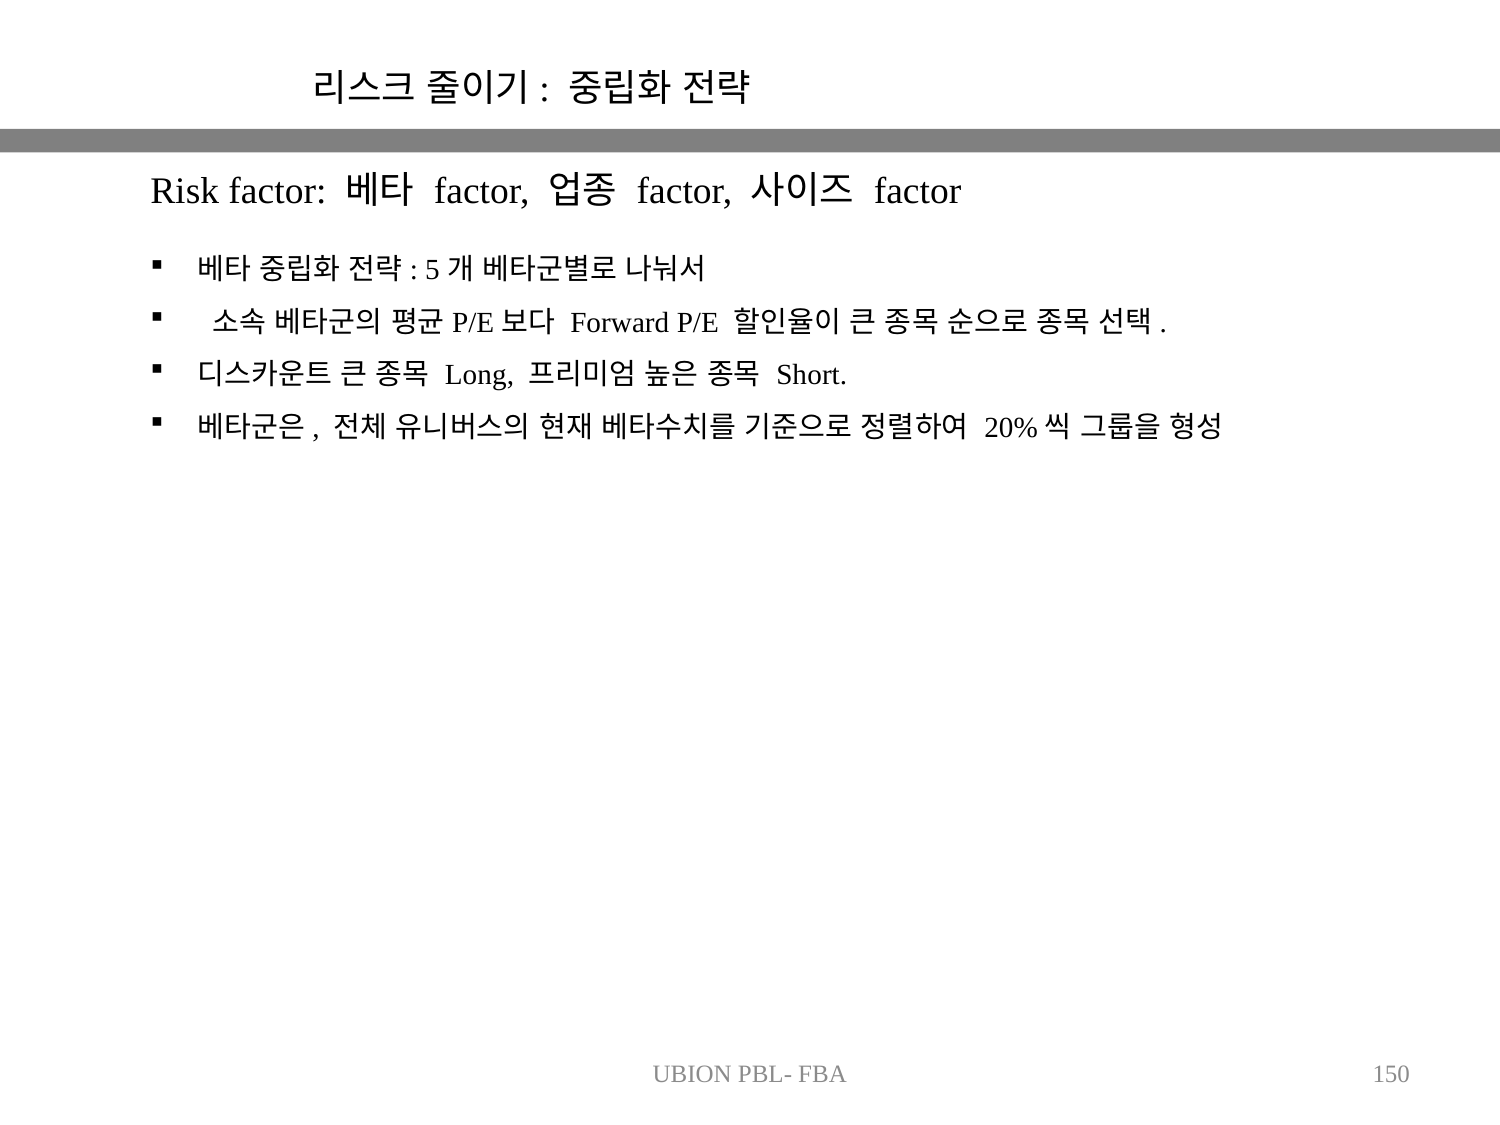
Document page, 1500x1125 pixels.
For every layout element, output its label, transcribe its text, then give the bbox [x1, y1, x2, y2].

text_box [22, 46, 1195, 129]
text_box 베타 중립화 전략: 5개 베타군별로 나눠서 소속 베타군의 평균P/E보다 Forward P/E 할인율이 큰 종목 순으로 종목 선택. 디스카운트 큰 종목 Long, 프리미엄 높은 종목 Short. 베타군은, 전체 유니버스의 현재 베타수치를 기준으로 정렬하여 20%씩 그룹을 형성 [135, 225, 1365, 451]
footer UBION PBL- FBA [512, 1042, 988, 1103]
text_box [0, 128, 1500, 153]
text_box 리스크 줄이기: 중립화 전략 [298, 56, 767, 117]
text_box Risk factor: 베타 factor, 업종 factor, 사이즈 factor [135, 158, 1105, 219]
slide_number 150 [1074, 1042, 1425, 1103]
